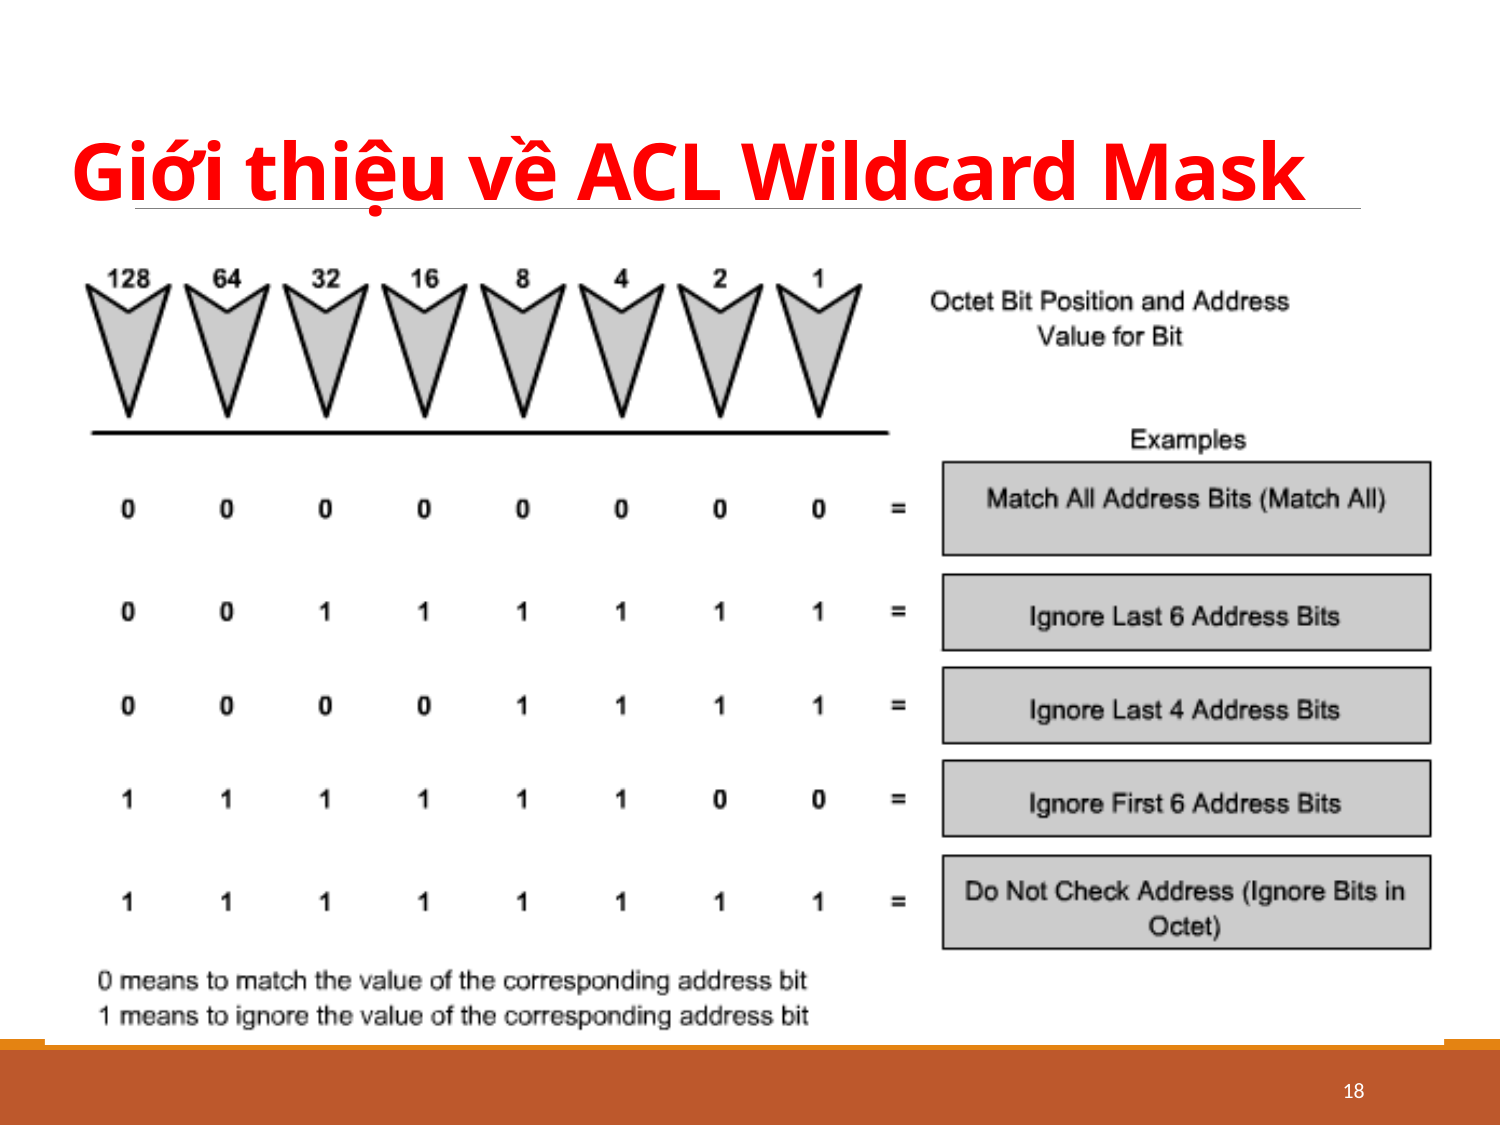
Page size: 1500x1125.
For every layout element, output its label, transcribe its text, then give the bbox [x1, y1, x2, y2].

picture [44, 223, 1445, 1045]
slide_number 18 [1218, 1059, 1380, 1120]
title Giới thiệu về ACL Wildcard Mask [55, 80, 1443, 220]
